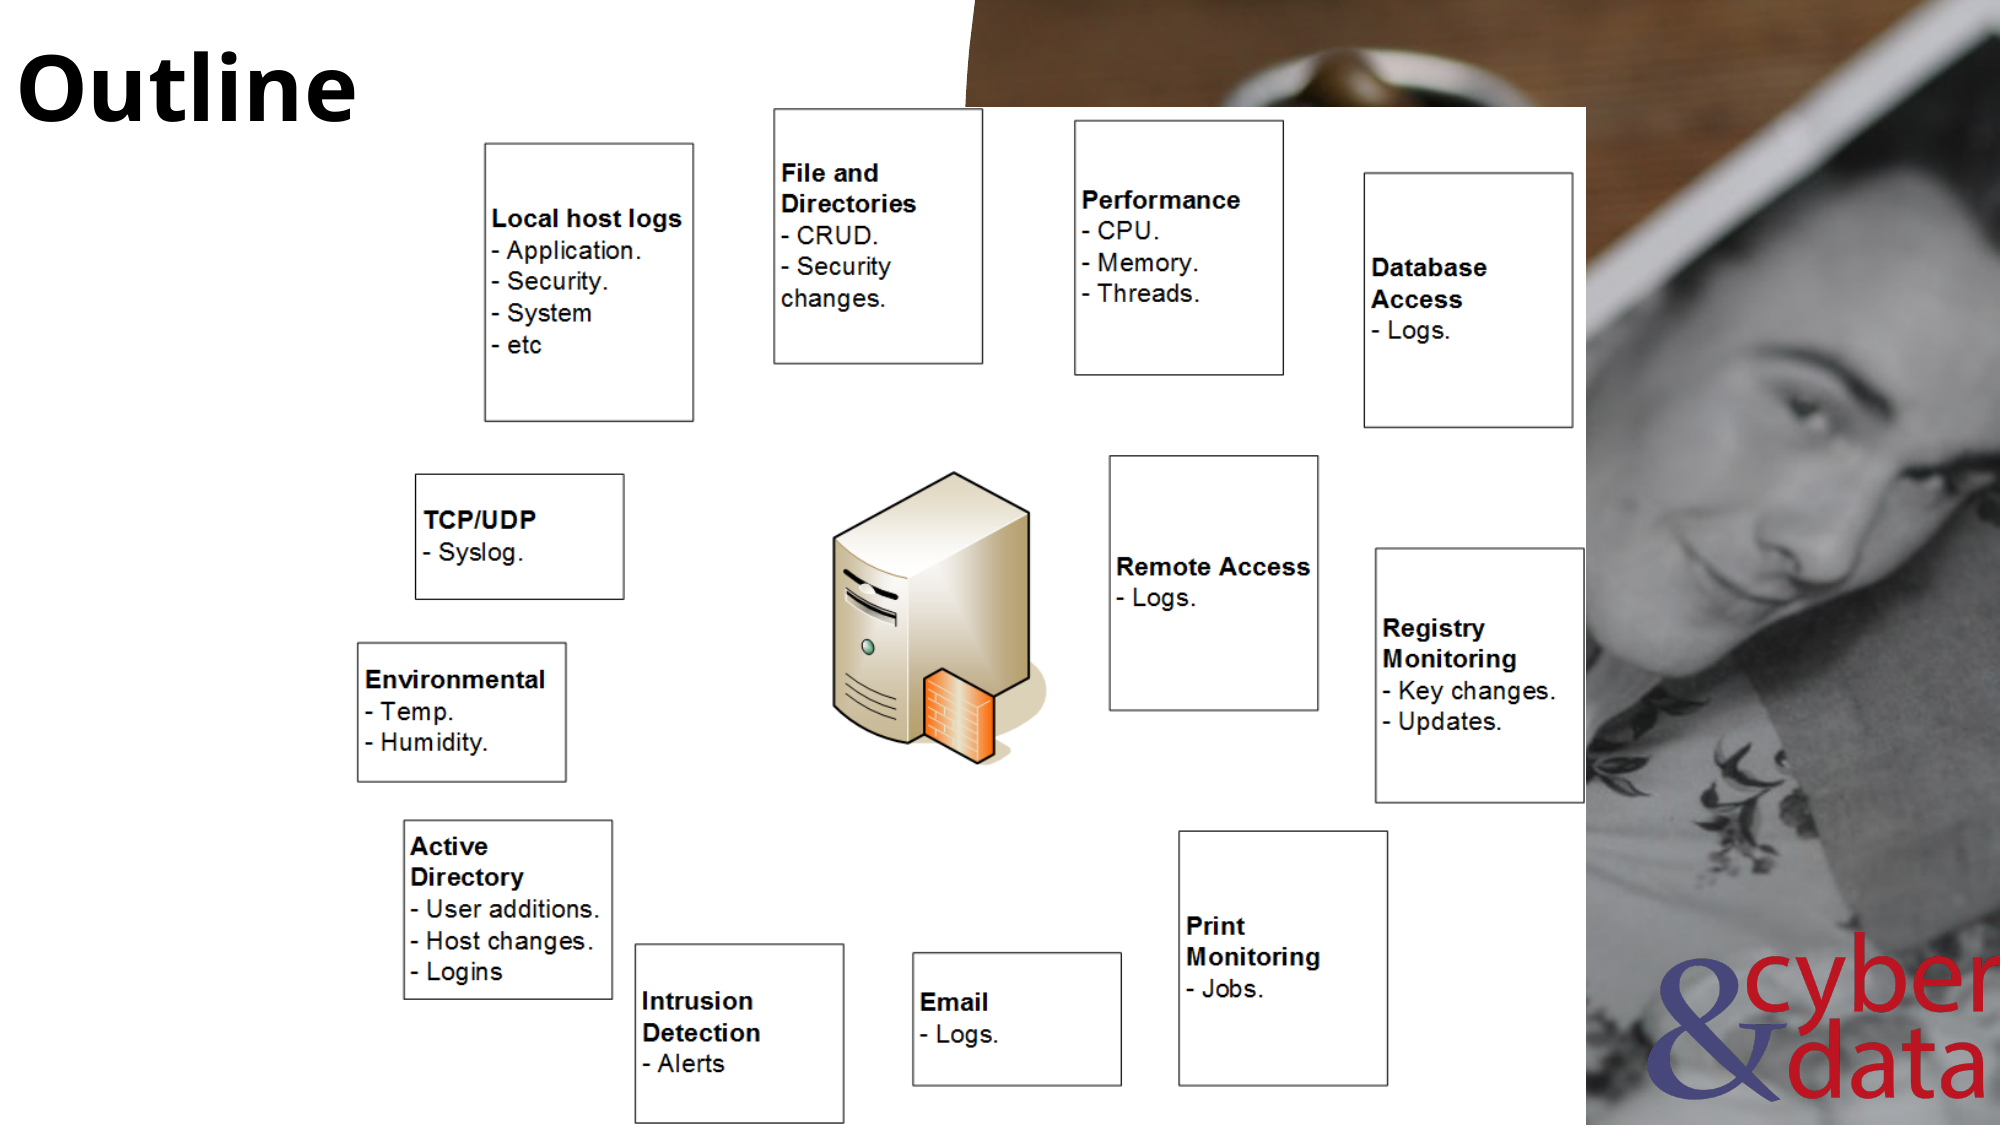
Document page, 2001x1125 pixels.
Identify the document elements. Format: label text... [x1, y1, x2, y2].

title Outline [0, 0, 840, 231]
picture [350, 0, 2000, 1125]
